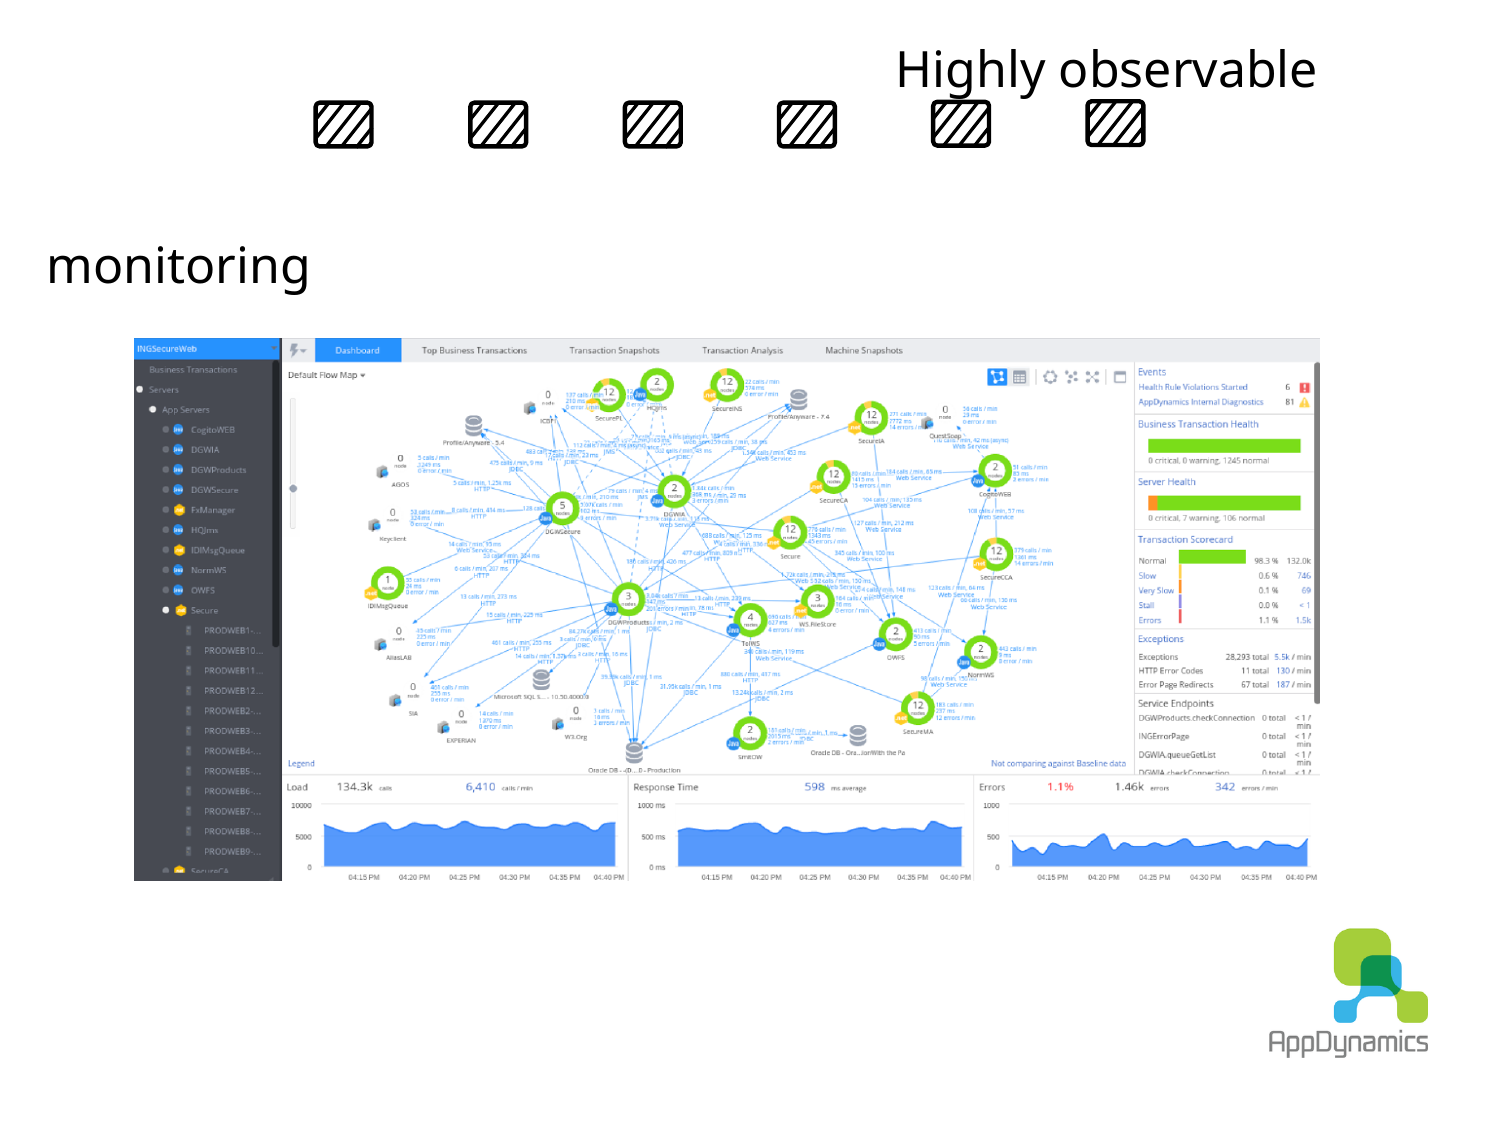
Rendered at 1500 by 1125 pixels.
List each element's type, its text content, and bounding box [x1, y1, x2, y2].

text_box Highly observable [881, 29, 1334, 105]
picture [776, 99, 838, 150]
picture [312, 99, 374, 150]
picture [467, 99, 529, 150]
picture [621, 99, 684, 150]
picture [930, 98, 992, 149]
picture [134, 337, 1320, 882]
picture [1084, 97, 1146, 148]
text_box monitoring [31, 225, 327, 301]
picture [1269, 928, 1428, 1058]
